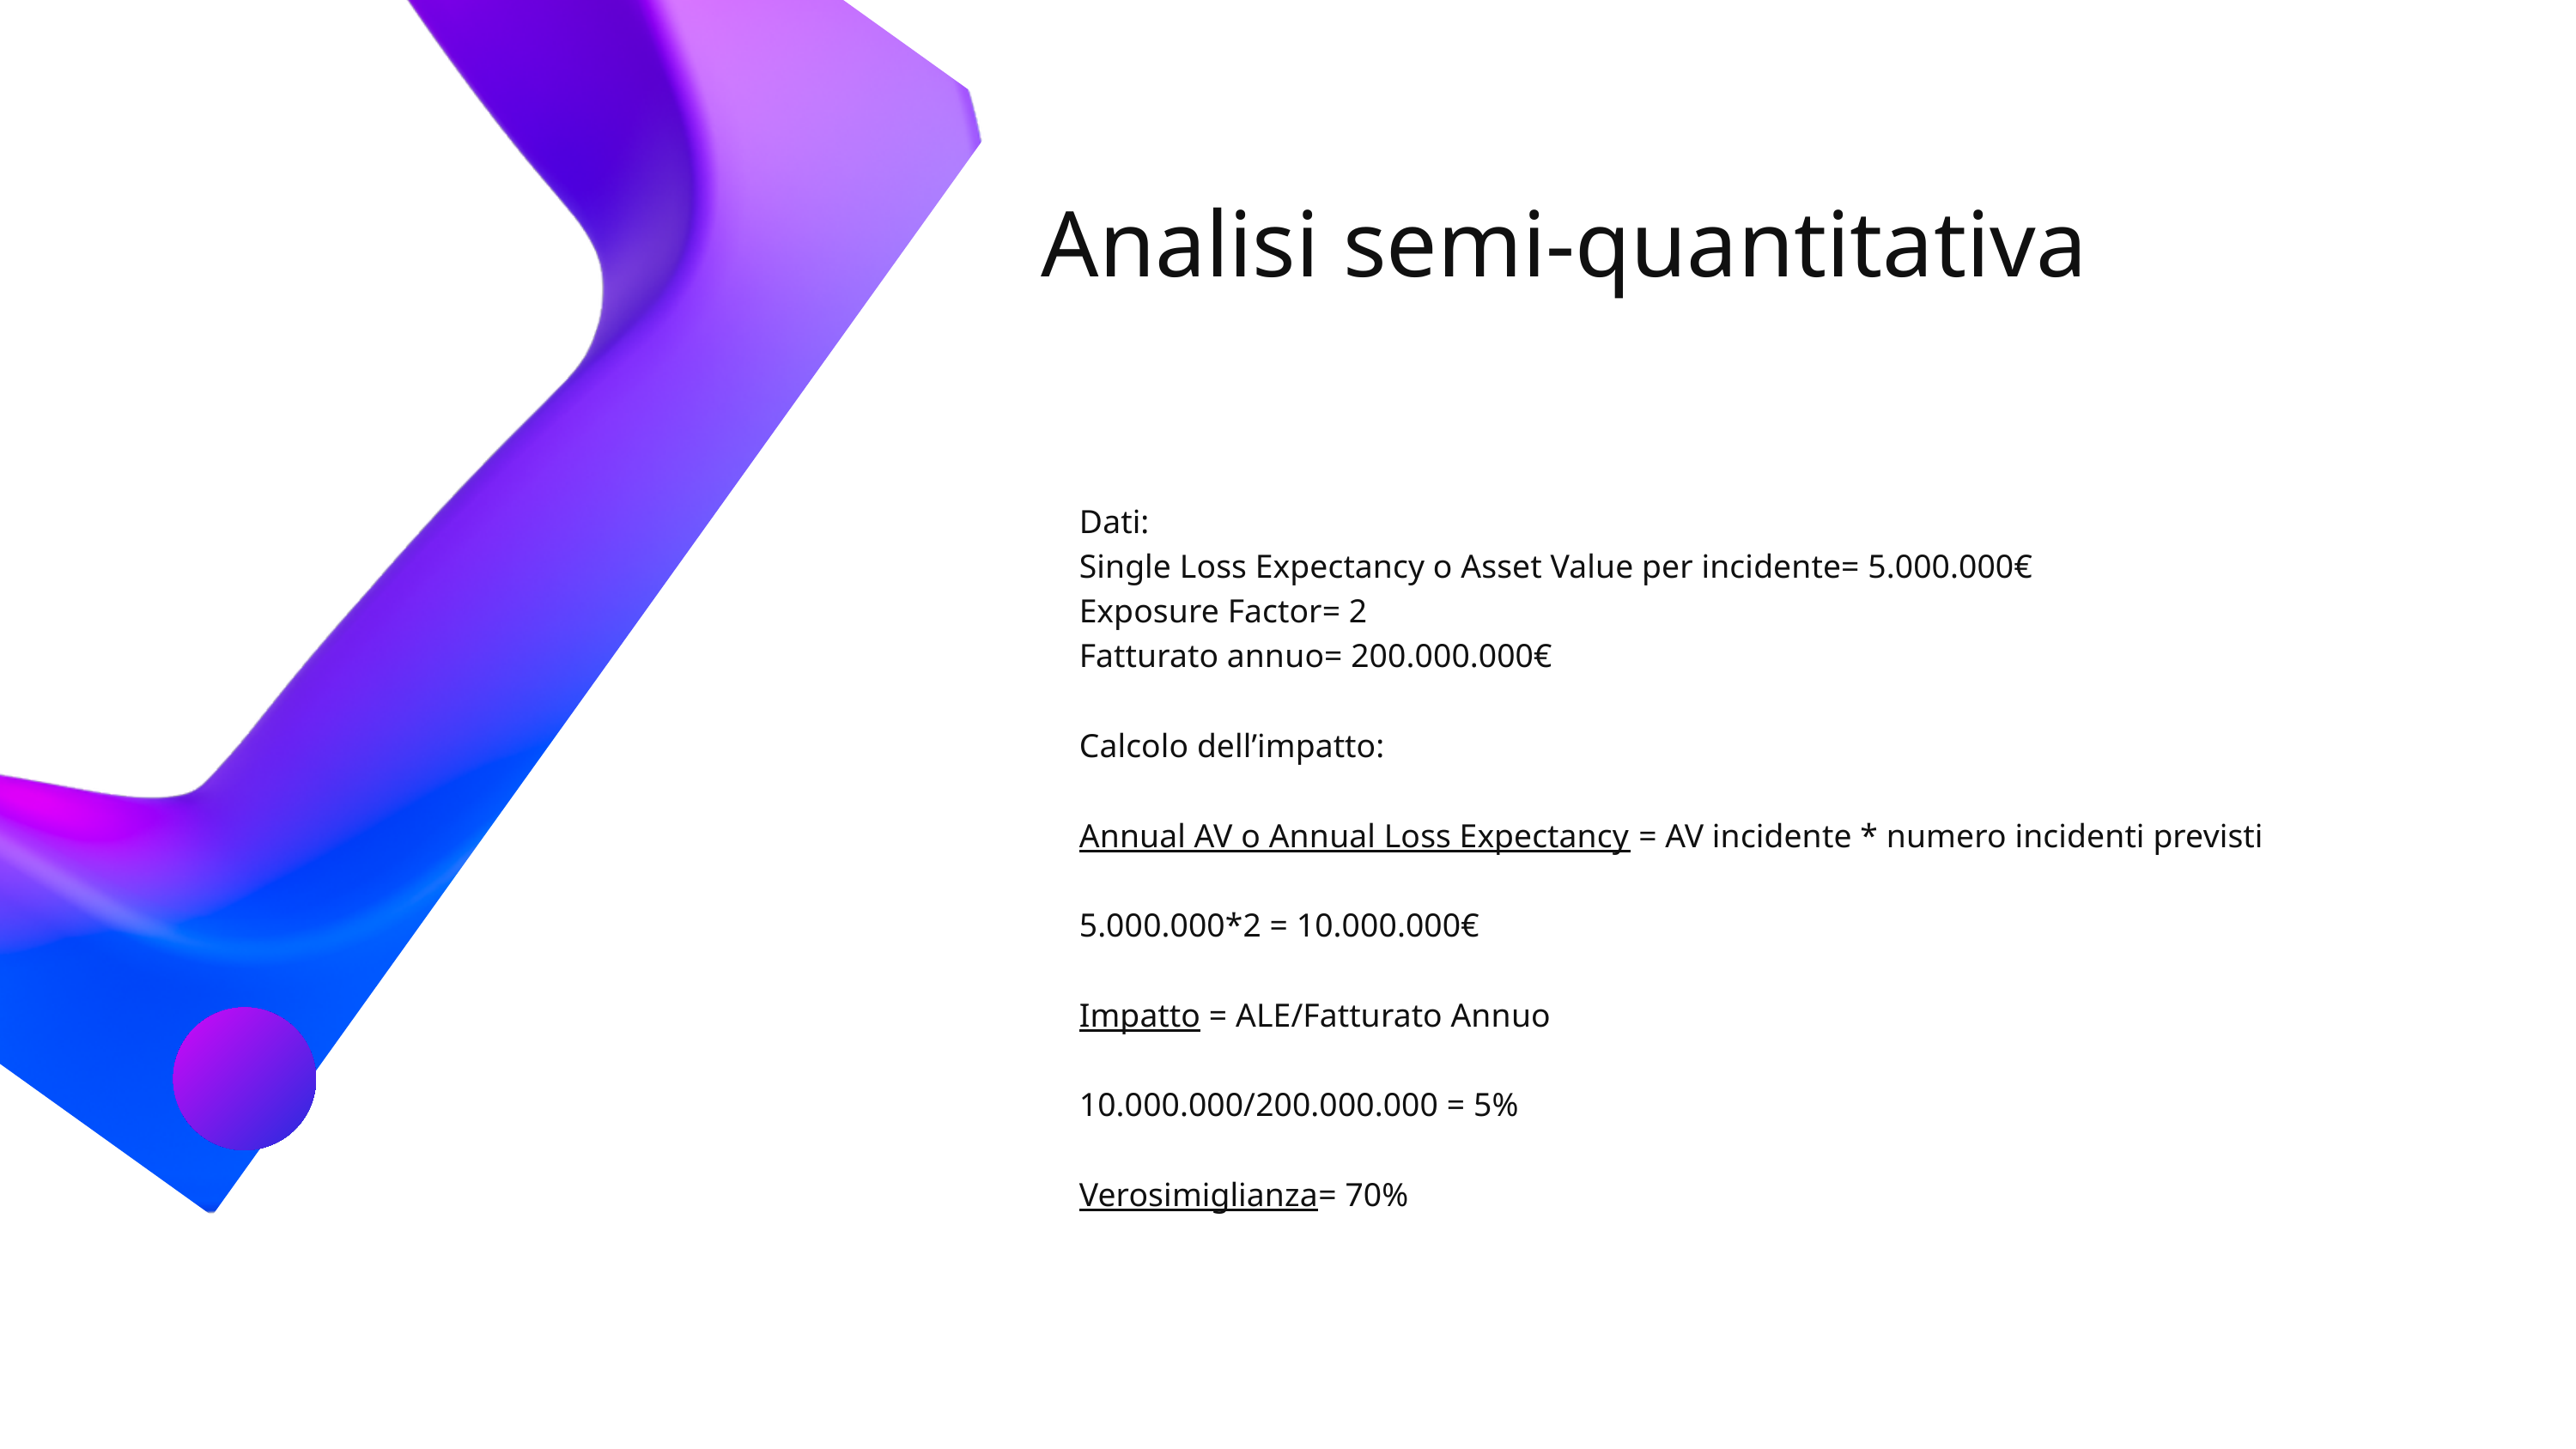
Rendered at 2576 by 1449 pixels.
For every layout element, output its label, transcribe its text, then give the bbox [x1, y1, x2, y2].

text_box Analisi semi-quantitativa [1041, 185, 2257, 295]
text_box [173, 1007, 317, 1151]
text_box Dati: Single Loss Expectancy o Asset Value per incidente= 5.000.000€ Exposure Factor= 2 Fatturato annuo= 200.000.000€ Calcolo dell’impatto: Annual AV o Annual Loss Expectancy = AV incidente * numero incidenti previsti 5.000.000*2 = 10.000.000€ Impatto = ALE/Fatturato Annuo 10.000.000/200.000.000 = 5% Verosimiglianza= 70% [1078, 494, 2392, 1213]
text_box [0, 0, 1002, 1216]
